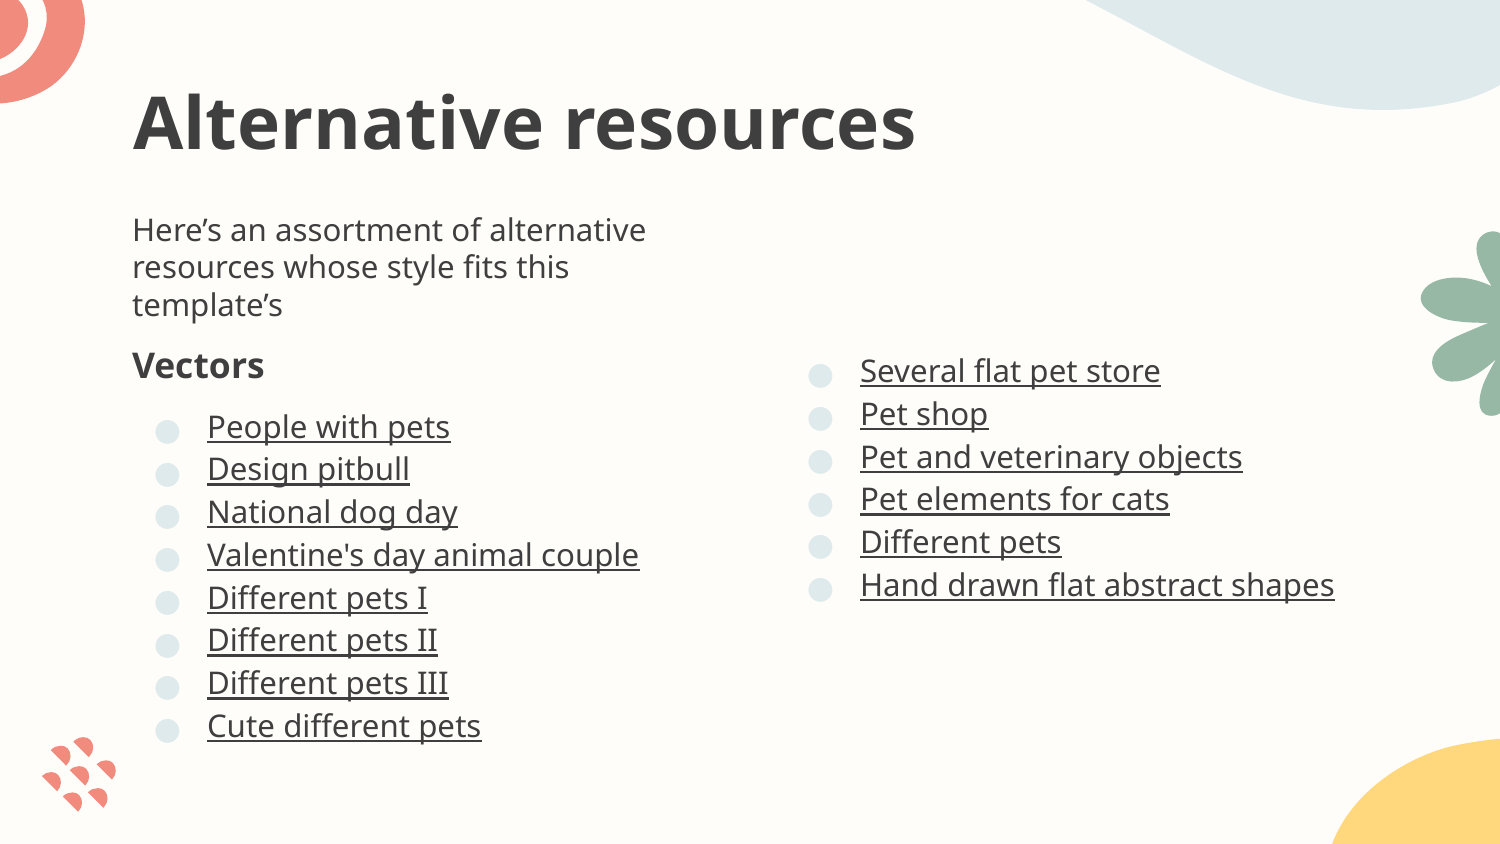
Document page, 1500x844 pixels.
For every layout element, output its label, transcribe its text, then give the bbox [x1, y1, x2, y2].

title Alternative resources [118, 72, 1382, 167]
list Several flat pet store Pet shop Pet and veterinary objects Pet elements for cats Different pets Hand drawn flat abstract shapes [770, 203, 1383, 756]
list Here’s an assortment of alternative resources whose style fits this template’s Vectors People with pets Design pitbull National dog day Valentine's day animal couple Different pets I Different pets II Different pets III Cute different pets [116, 203, 730, 756]
